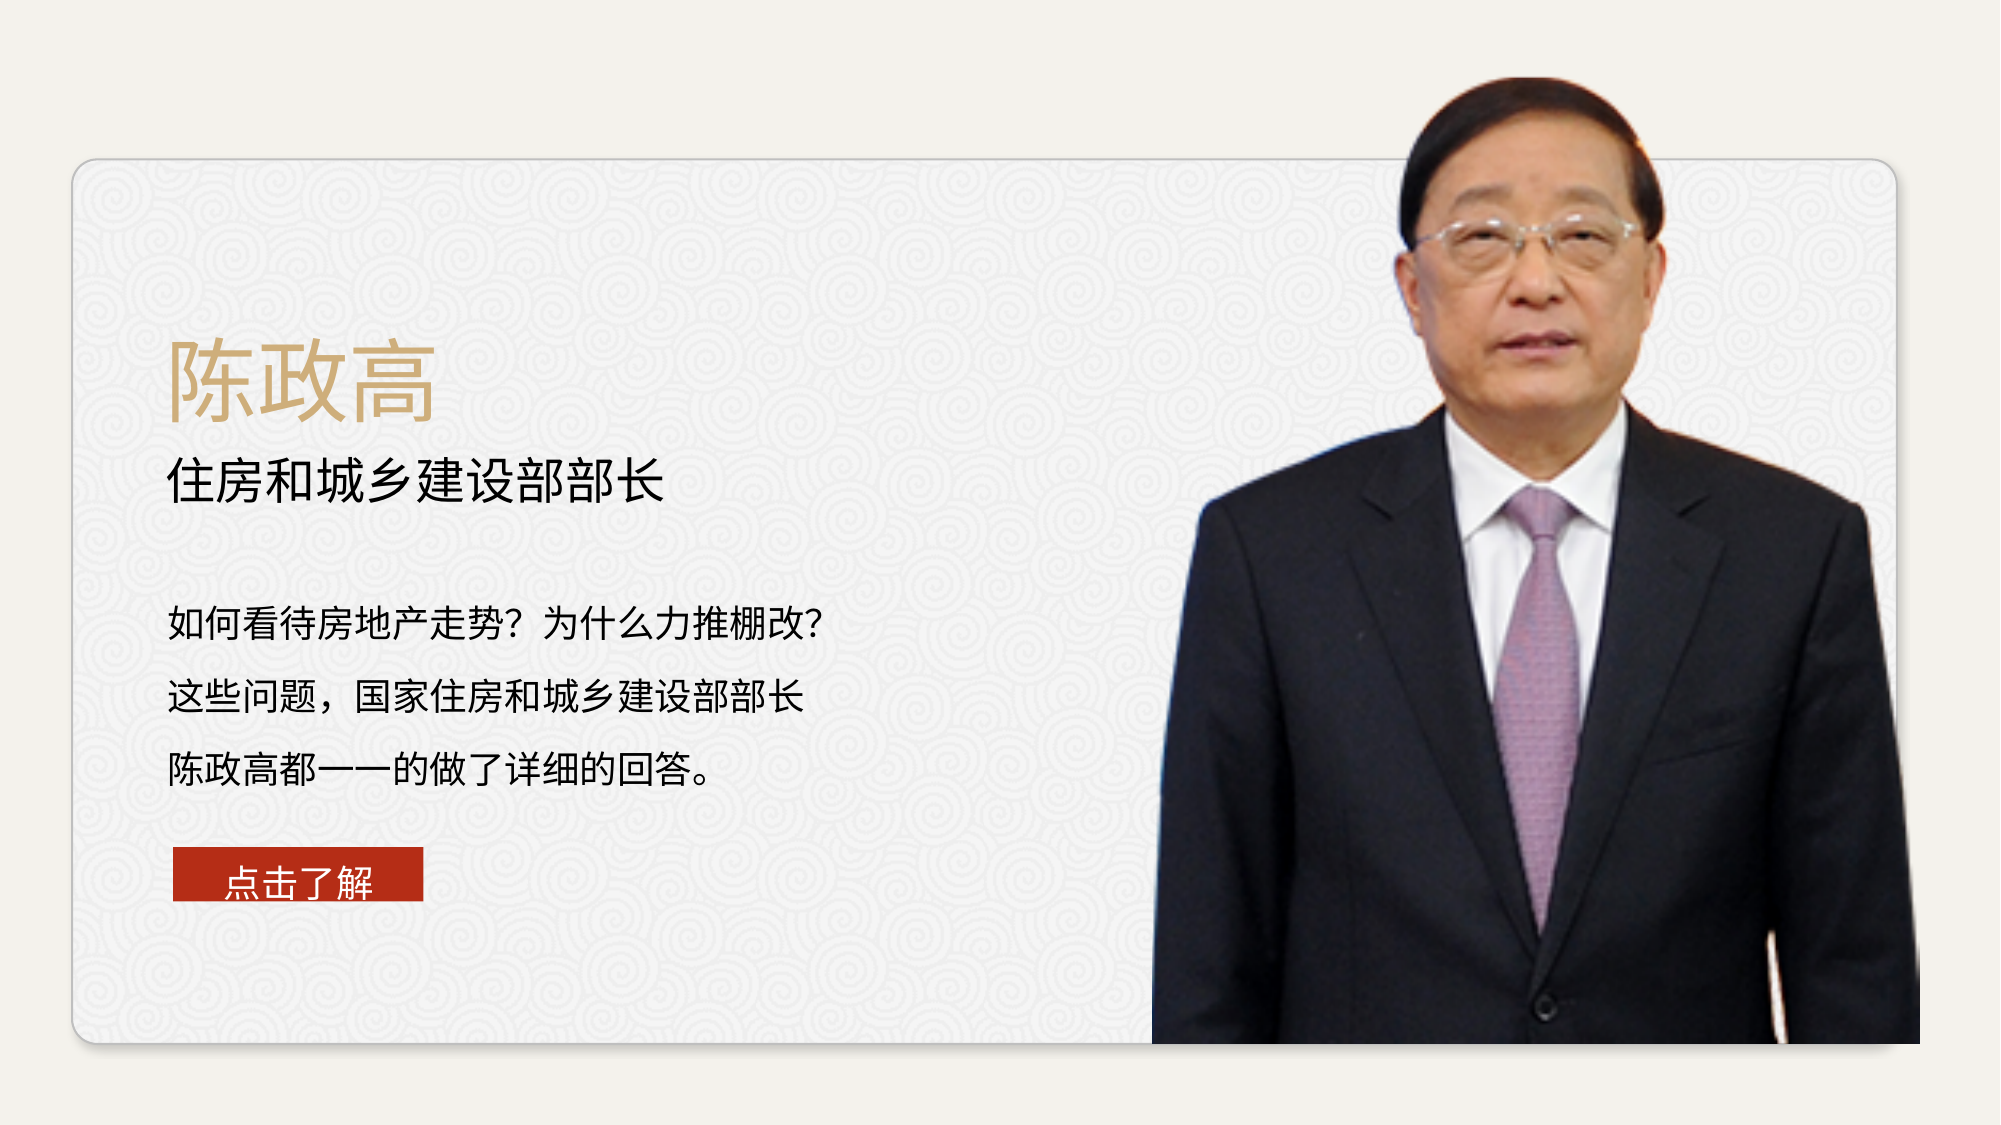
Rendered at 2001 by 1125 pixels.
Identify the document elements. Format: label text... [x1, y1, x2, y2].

text_box 如何看待房地产走势？为什么力推棚改？ 这些问题，国家住房和城乡建设部部长 陈政高都一一的做了详细的回答。 [152, 564, 1152, 799]
text_box 点击了解 [208, 825, 402, 913]
text_box 陈政高 [150, 316, 459, 441]
text_box [71, 158, 1879, 1046]
text_box [172, 846, 208, 902]
text_box [402, 846, 424, 902]
text_box 住房和城乡建设部部长 [150, 442, 686, 517]
picture [1152, 46, 1920, 1044]
